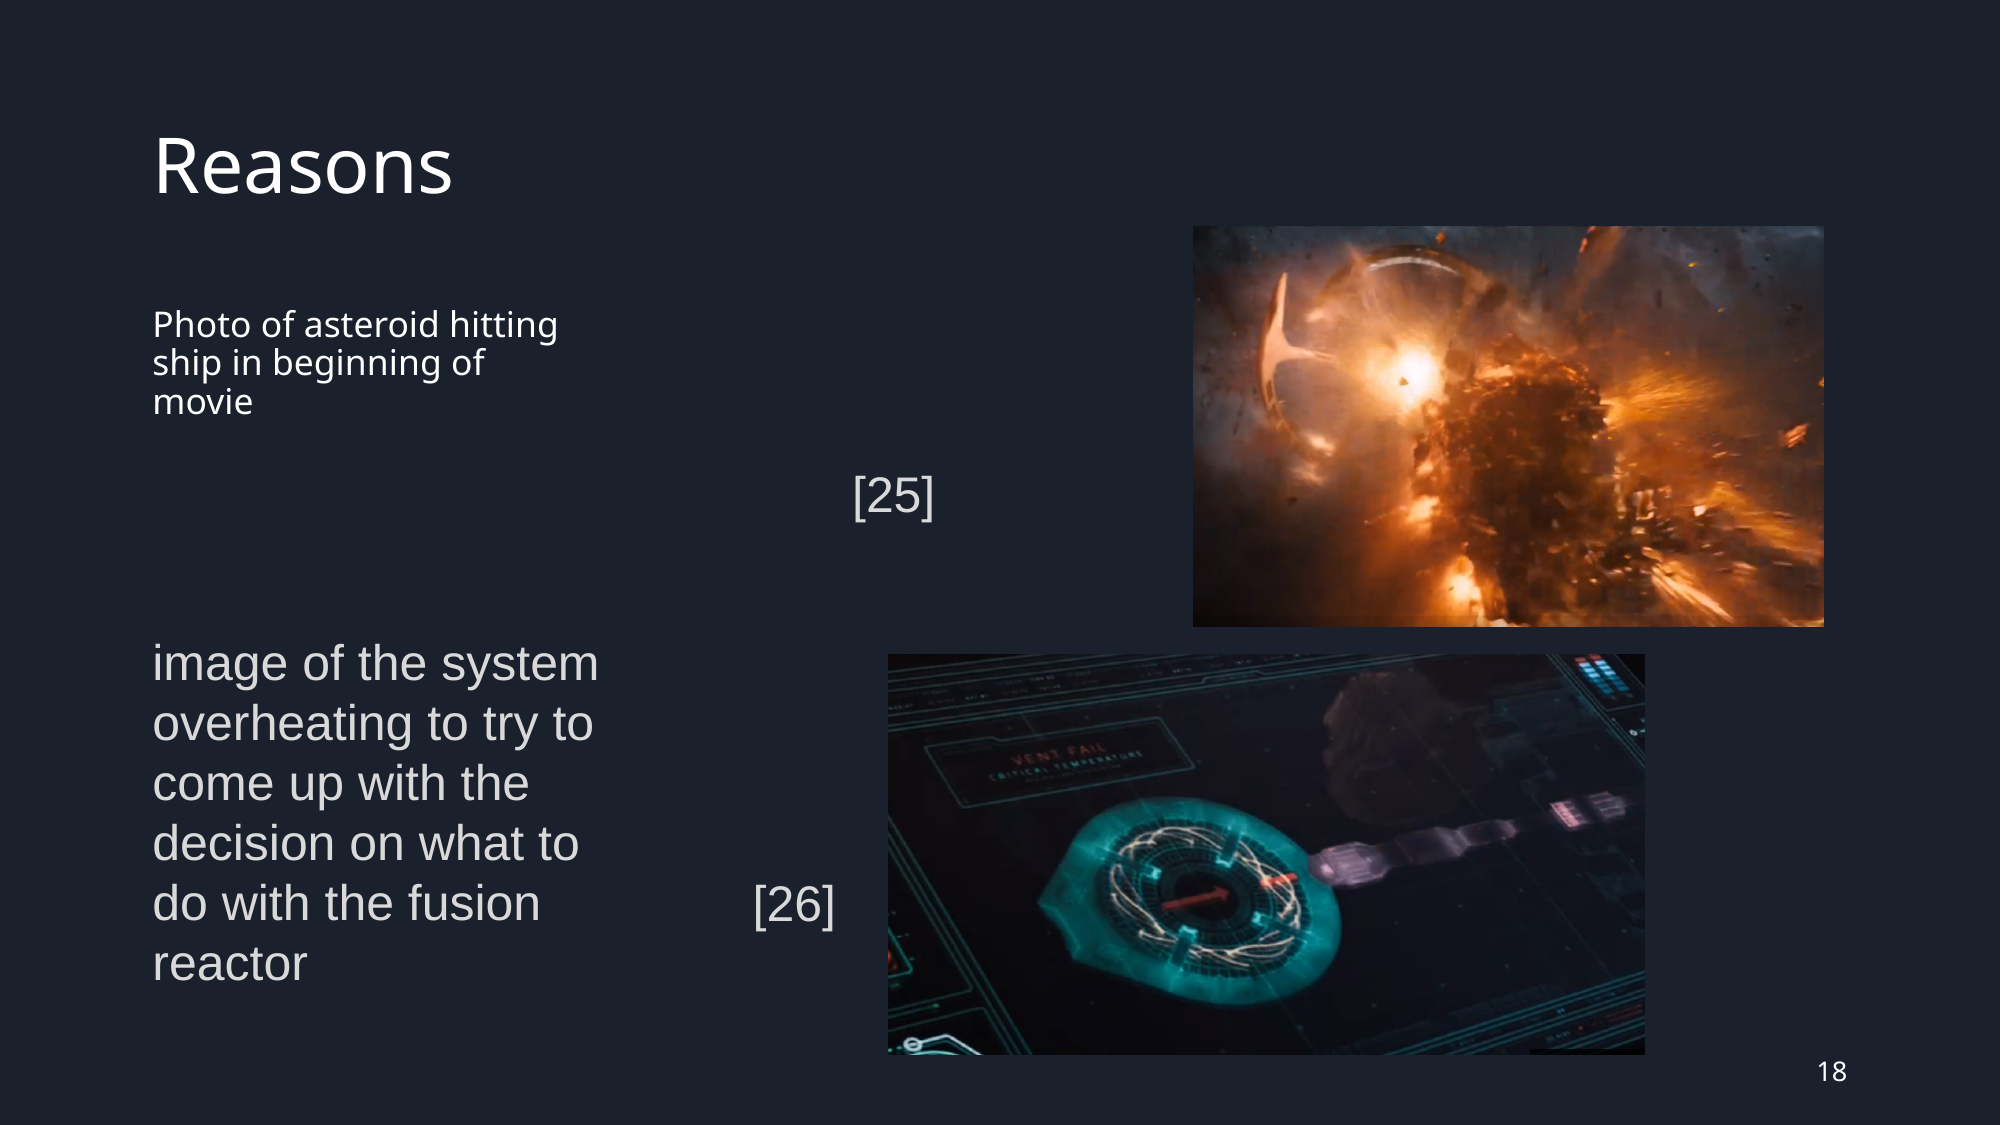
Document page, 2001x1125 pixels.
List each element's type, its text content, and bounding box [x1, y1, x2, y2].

picture [1193, 225, 1825, 628]
text_box image of the system overheating to try to come up with the decision on what to do with the fusion reactor [137, 615, 636, 892]
title Reasons [137, 59, 1863, 278]
text_box [26] [737, 856, 883, 947]
text_box [25] [837, 447, 966, 538]
picture [888, 653, 1645, 1056]
list Photo of asteroid hitting ship in beginning of movie [137, 299, 580, 554]
slide_number ‹#› [1412, 1042, 1863, 1103]
